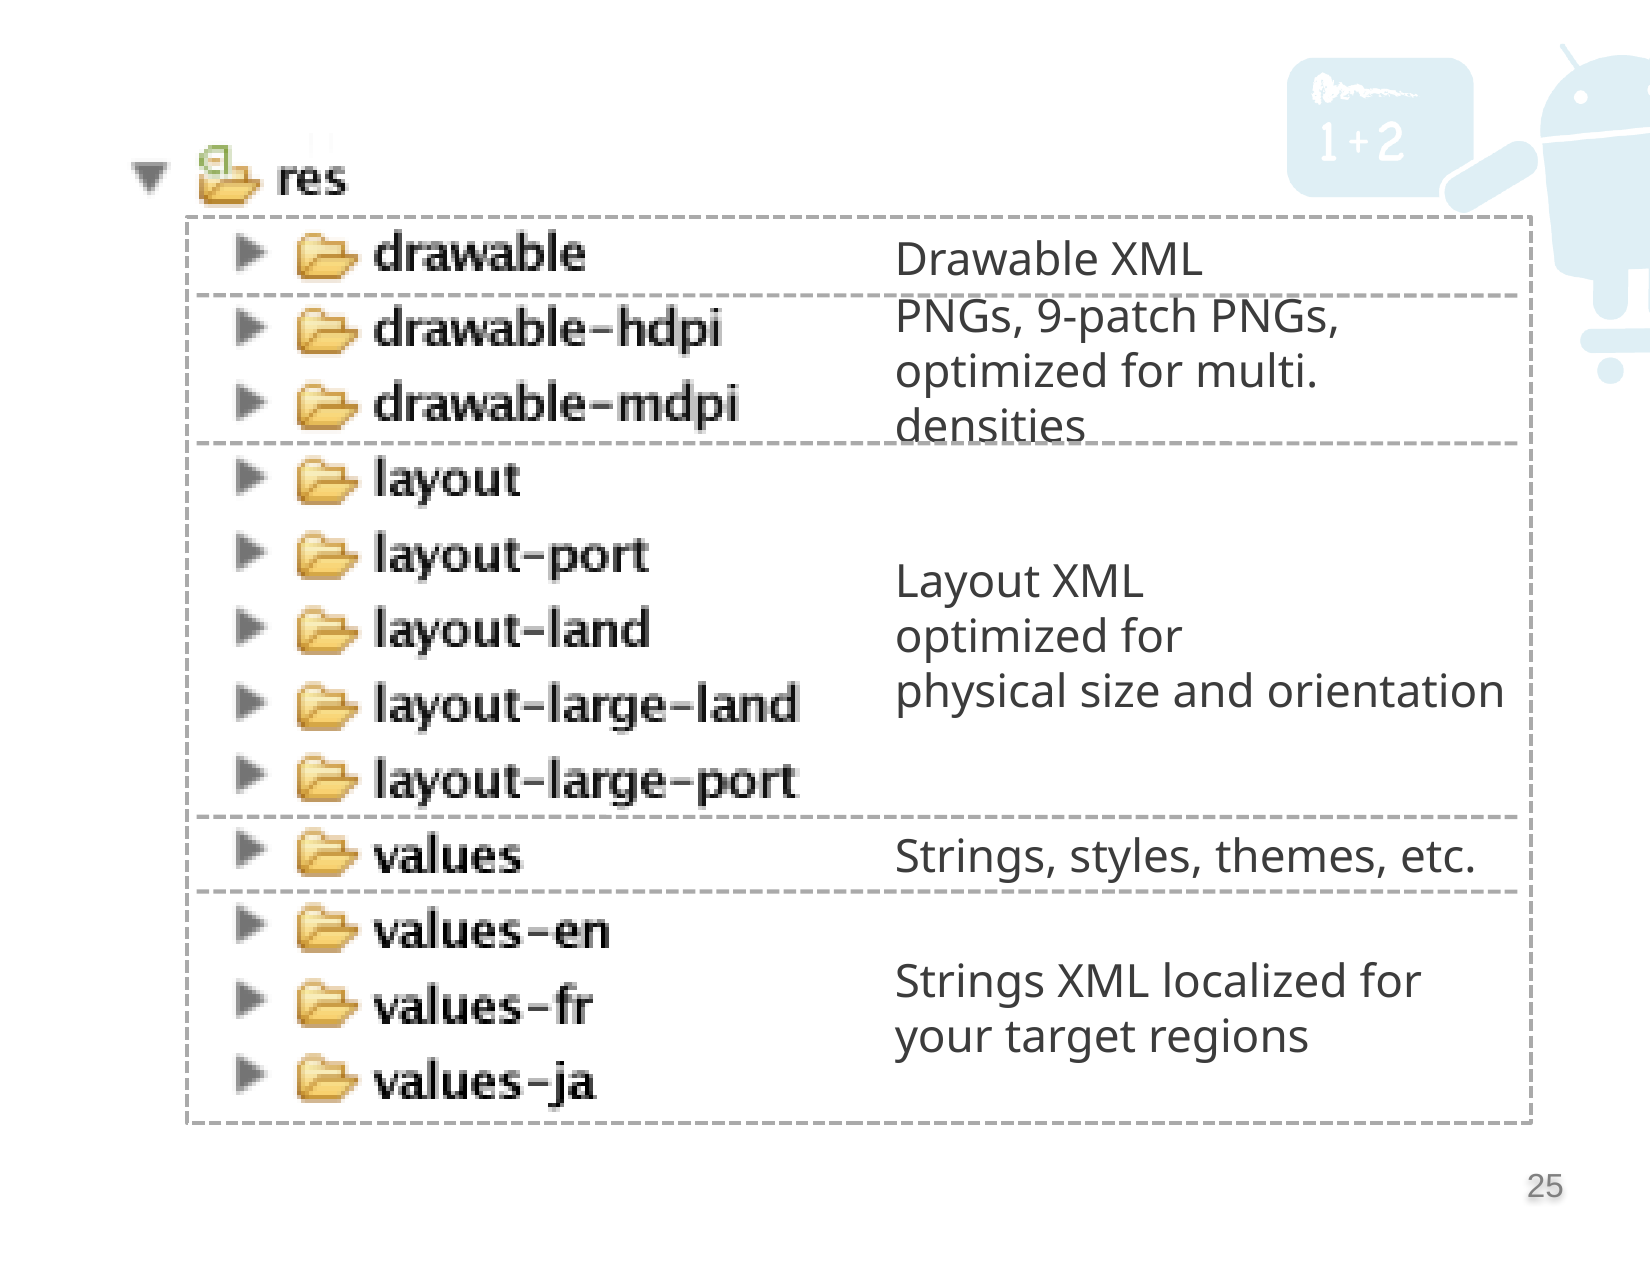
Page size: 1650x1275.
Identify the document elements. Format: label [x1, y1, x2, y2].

list [126, 99, 801, 1146]
text_box [186, 216, 1531, 1123]
